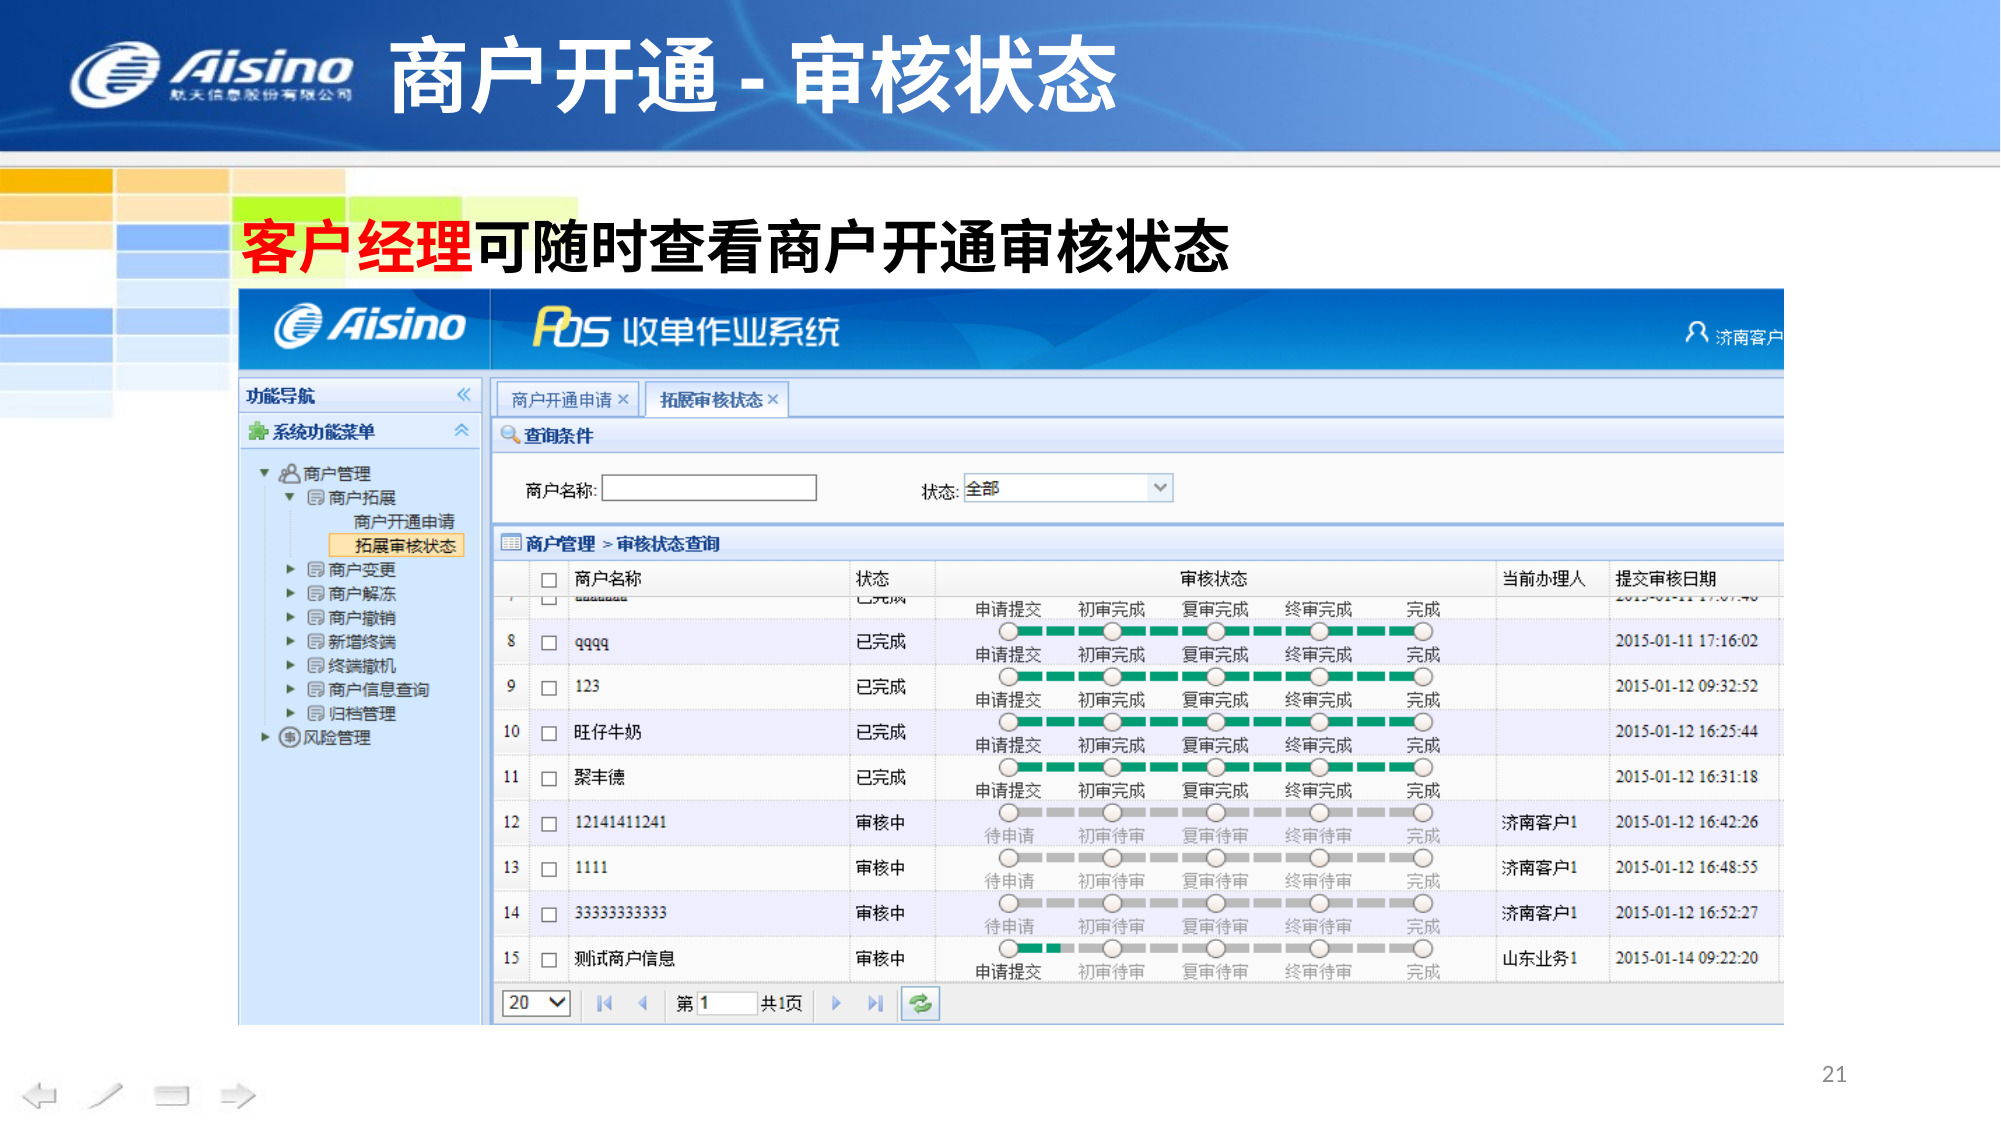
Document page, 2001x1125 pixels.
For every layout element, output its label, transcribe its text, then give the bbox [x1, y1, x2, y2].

title 商户开通-审核状态 [371, 0, 1944, 160]
picture [0, 0, 2001, 1125]
text_box 客户经理可随时查看商户开通审核状态 [226, 202, 1253, 288]
slide_number 21 [1412, 1042, 1863, 1103]
